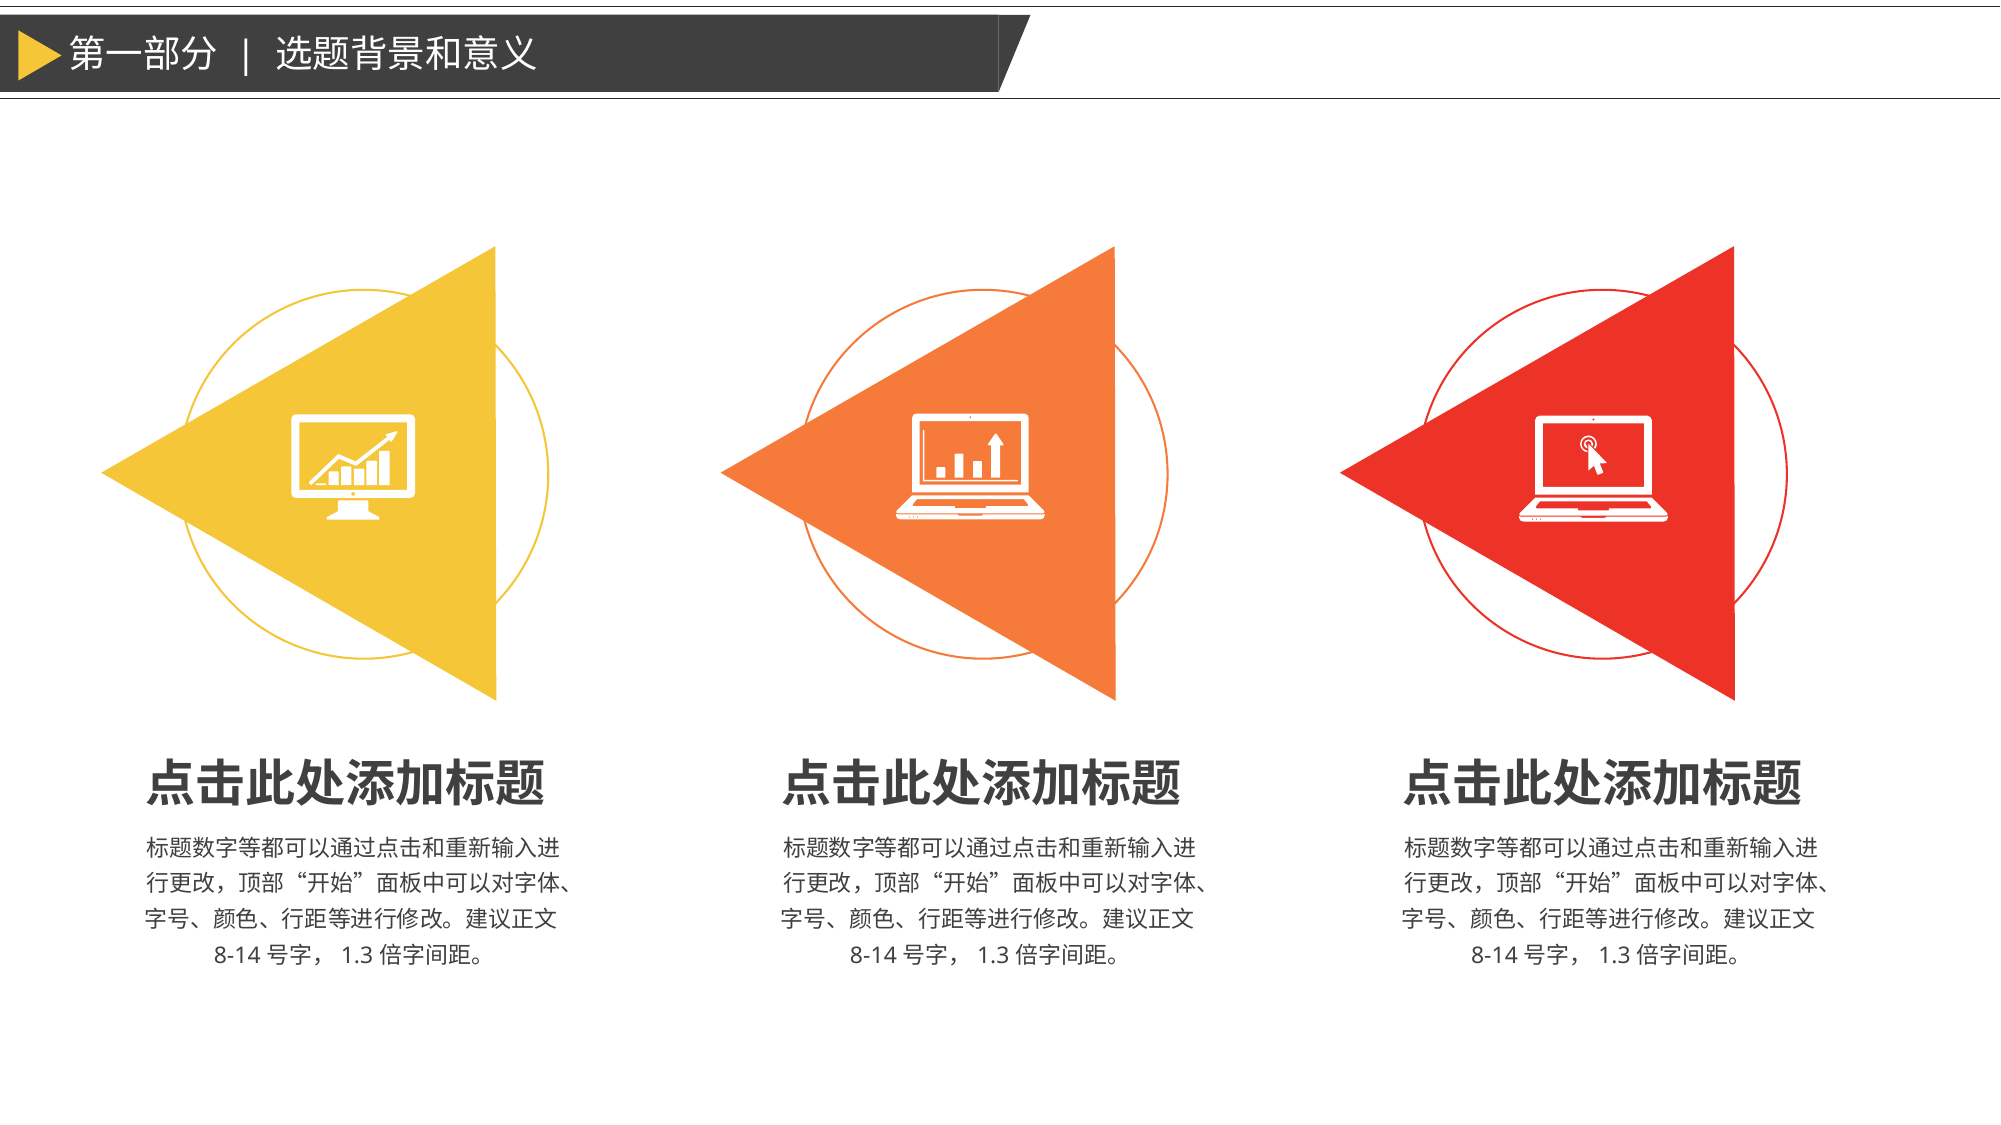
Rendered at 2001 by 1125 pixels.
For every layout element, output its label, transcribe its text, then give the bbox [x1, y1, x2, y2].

text_box 标题数字等都可以通过点击和重新输入进行更改，顶部“开始”面板中可以对字体、字号、颜色、行距等进行修改。建议正文8-14号字，1.3倍字间距。 [126, 817, 581, 975]
text_box 点击此处添加标题 [1388, 743, 1818, 817]
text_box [155, 216, 612, 664]
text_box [291, 414, 416, 520]
text_box 点击此处添加标题 [130, 743, 561, 817]
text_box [774, 216, 1231, 664]
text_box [0, 14, 1031, 92]
text_box 点击此处添加标题 [767, 743, 1197, 817]
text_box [895, 413, 1045, 520]
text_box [1518, 415, 1668, 522]
text_box 标题数字等都可以通过点击和重新输入进行更改，顶部“开始”面板中可以对字体、字号、颜色、行距等进行修改。建议正文8-14号字，1.3倍字间距。 [762, 817, 1218, 975]
text_box 标题数字等都可以通过点击和重新输入进行更改，顶部“开始”面板中可以对字体、字号、颜色、行距等进行修改。建议正文8-14号字，1.3倍字间距。 [1384, 817, 1839, 975]
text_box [1394, 216, 1851, 664]
